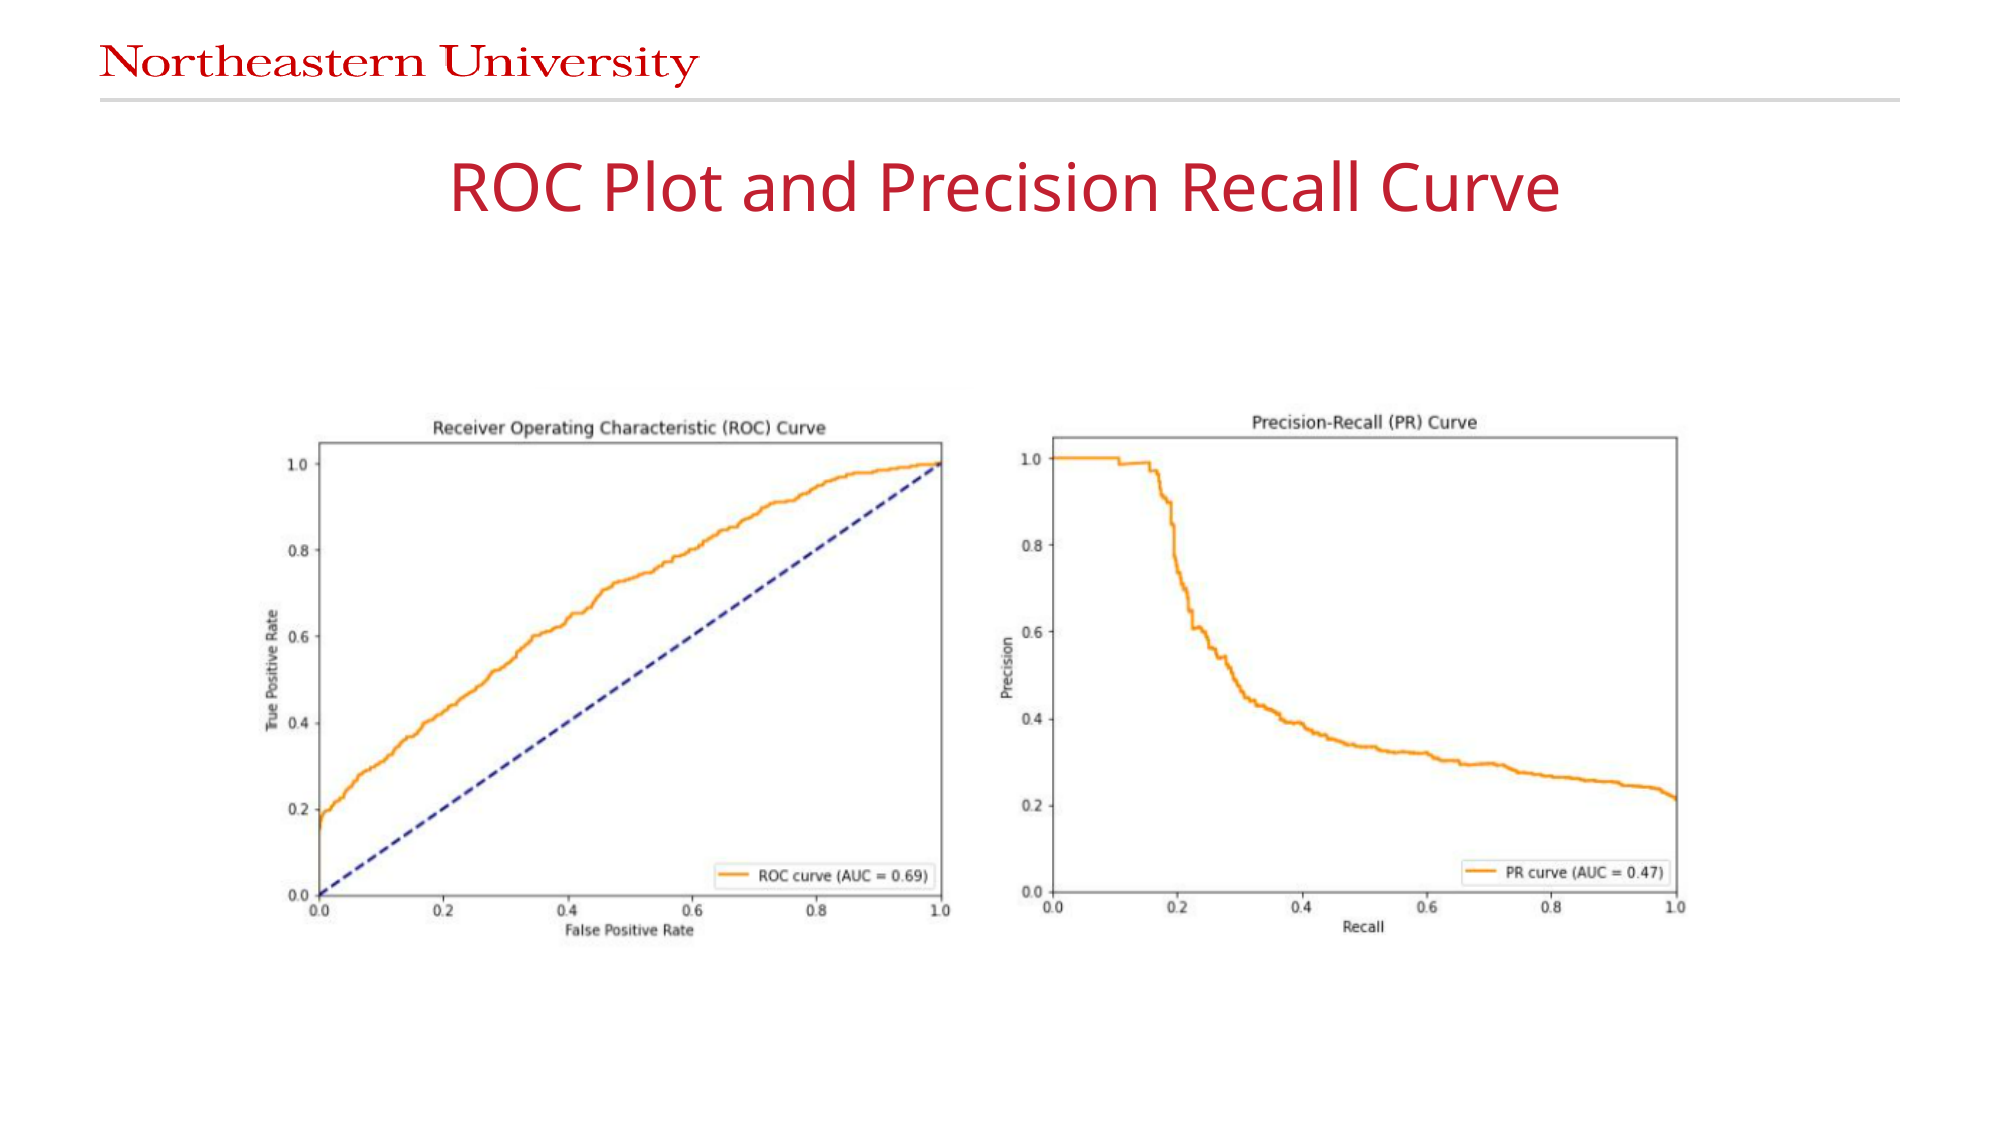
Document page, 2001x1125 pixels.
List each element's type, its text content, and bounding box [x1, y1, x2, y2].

picture [249, 386, 1714, 973]
picture [99, 44, 700, 88]
title ROC Plot and Precision Recall Curve [337, 129, 1675, 240]
